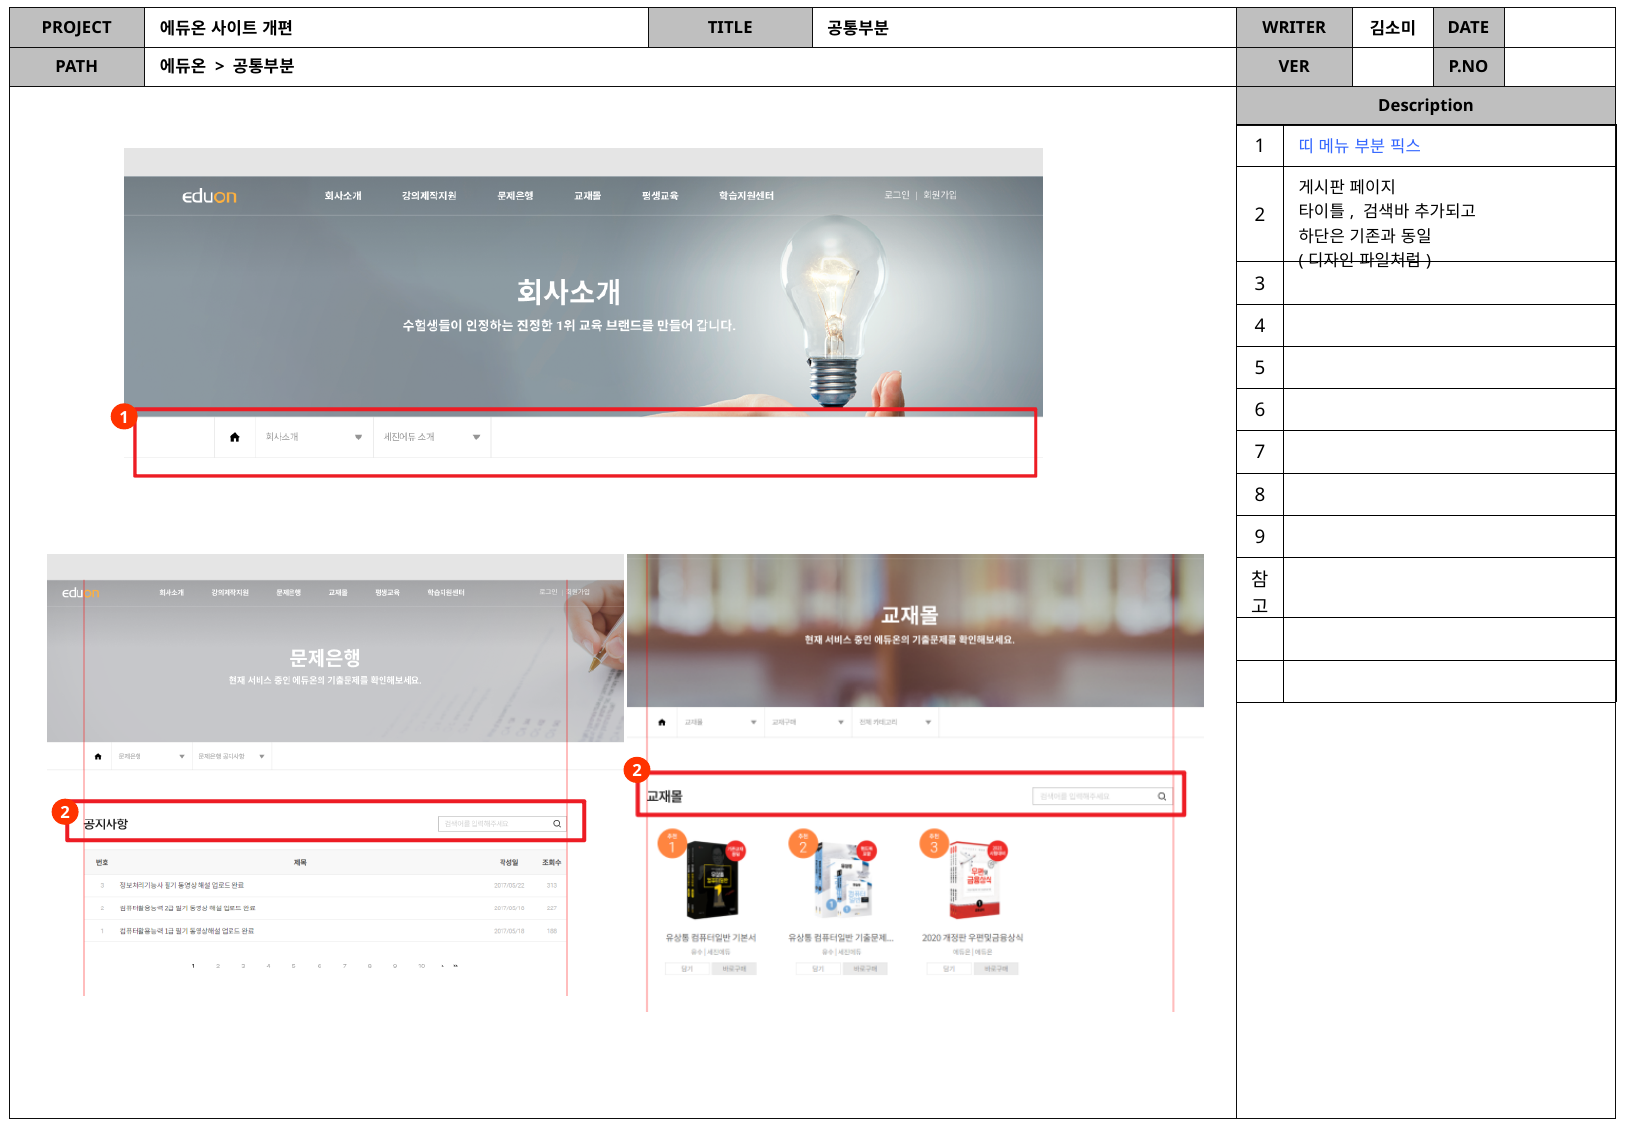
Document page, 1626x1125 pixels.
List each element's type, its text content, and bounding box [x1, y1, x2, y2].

table_cell 7 [1237, 431, 1283, 473]
table_cell 3 [1237, 262, 1283, 304]
table_cell 6 [1237, 389, 1283, 430]
text_box 에듀온 > 공통부분 [145, 48, 1226, 84]
table_header 띠 메뉴 부분 픽스 [1284, 125, 1616, 166]
text_box 1 [110, 403, 124, 430]
table_cell 게시판 페이지 타이틀, 검색바 추가되고 하단은 기존과 동일 (디자인 파일처럼) [1284, 167, 1616, 261]
table_cell [1284, 618, 1616, 660]
table_cell [1284, 305, 1616, 346]
text_box 공통부분 [812, 10, 1132, 46]
picture [124, 148, 1043, 490]
table_cell [1237, 618, 1283, 660]
table_cell [1237, 661, 1283, 702]
table_cell [1284, 431, 1616, 473]
table_cell [1284, 262, 1616, 304]
table_cell 4 [1237, 305, 1283, 346]
table_cell [1284, 661, 1616, 702]
table_cell 참고 [1237, 558, 1283, 617]
table_header 1 [1237, 125, 1283, 166]
picture [47, 554, 624, 996]
table_cell [1284, 389, 1616, 430]
table_cell 5 [1237, 347, 1283, 388]
text_box 에듀온 사이트 개편 [145, 10, 624, 46]
picture [627, 554, 1204, 1012]
table_cell [1284, 516, 1616, 557]
table_cell 9 [1237, 516, 1283, 557]
table_cell 2 [1237, 167, 1283, 261]
table_cell [1284, 347, 1616, 388]
table_cell 8 [1237, 474, 1283, 515]
table_cell [1284, 558, 1616, 617]
table_cell [1284, 474, 1616, 515]
